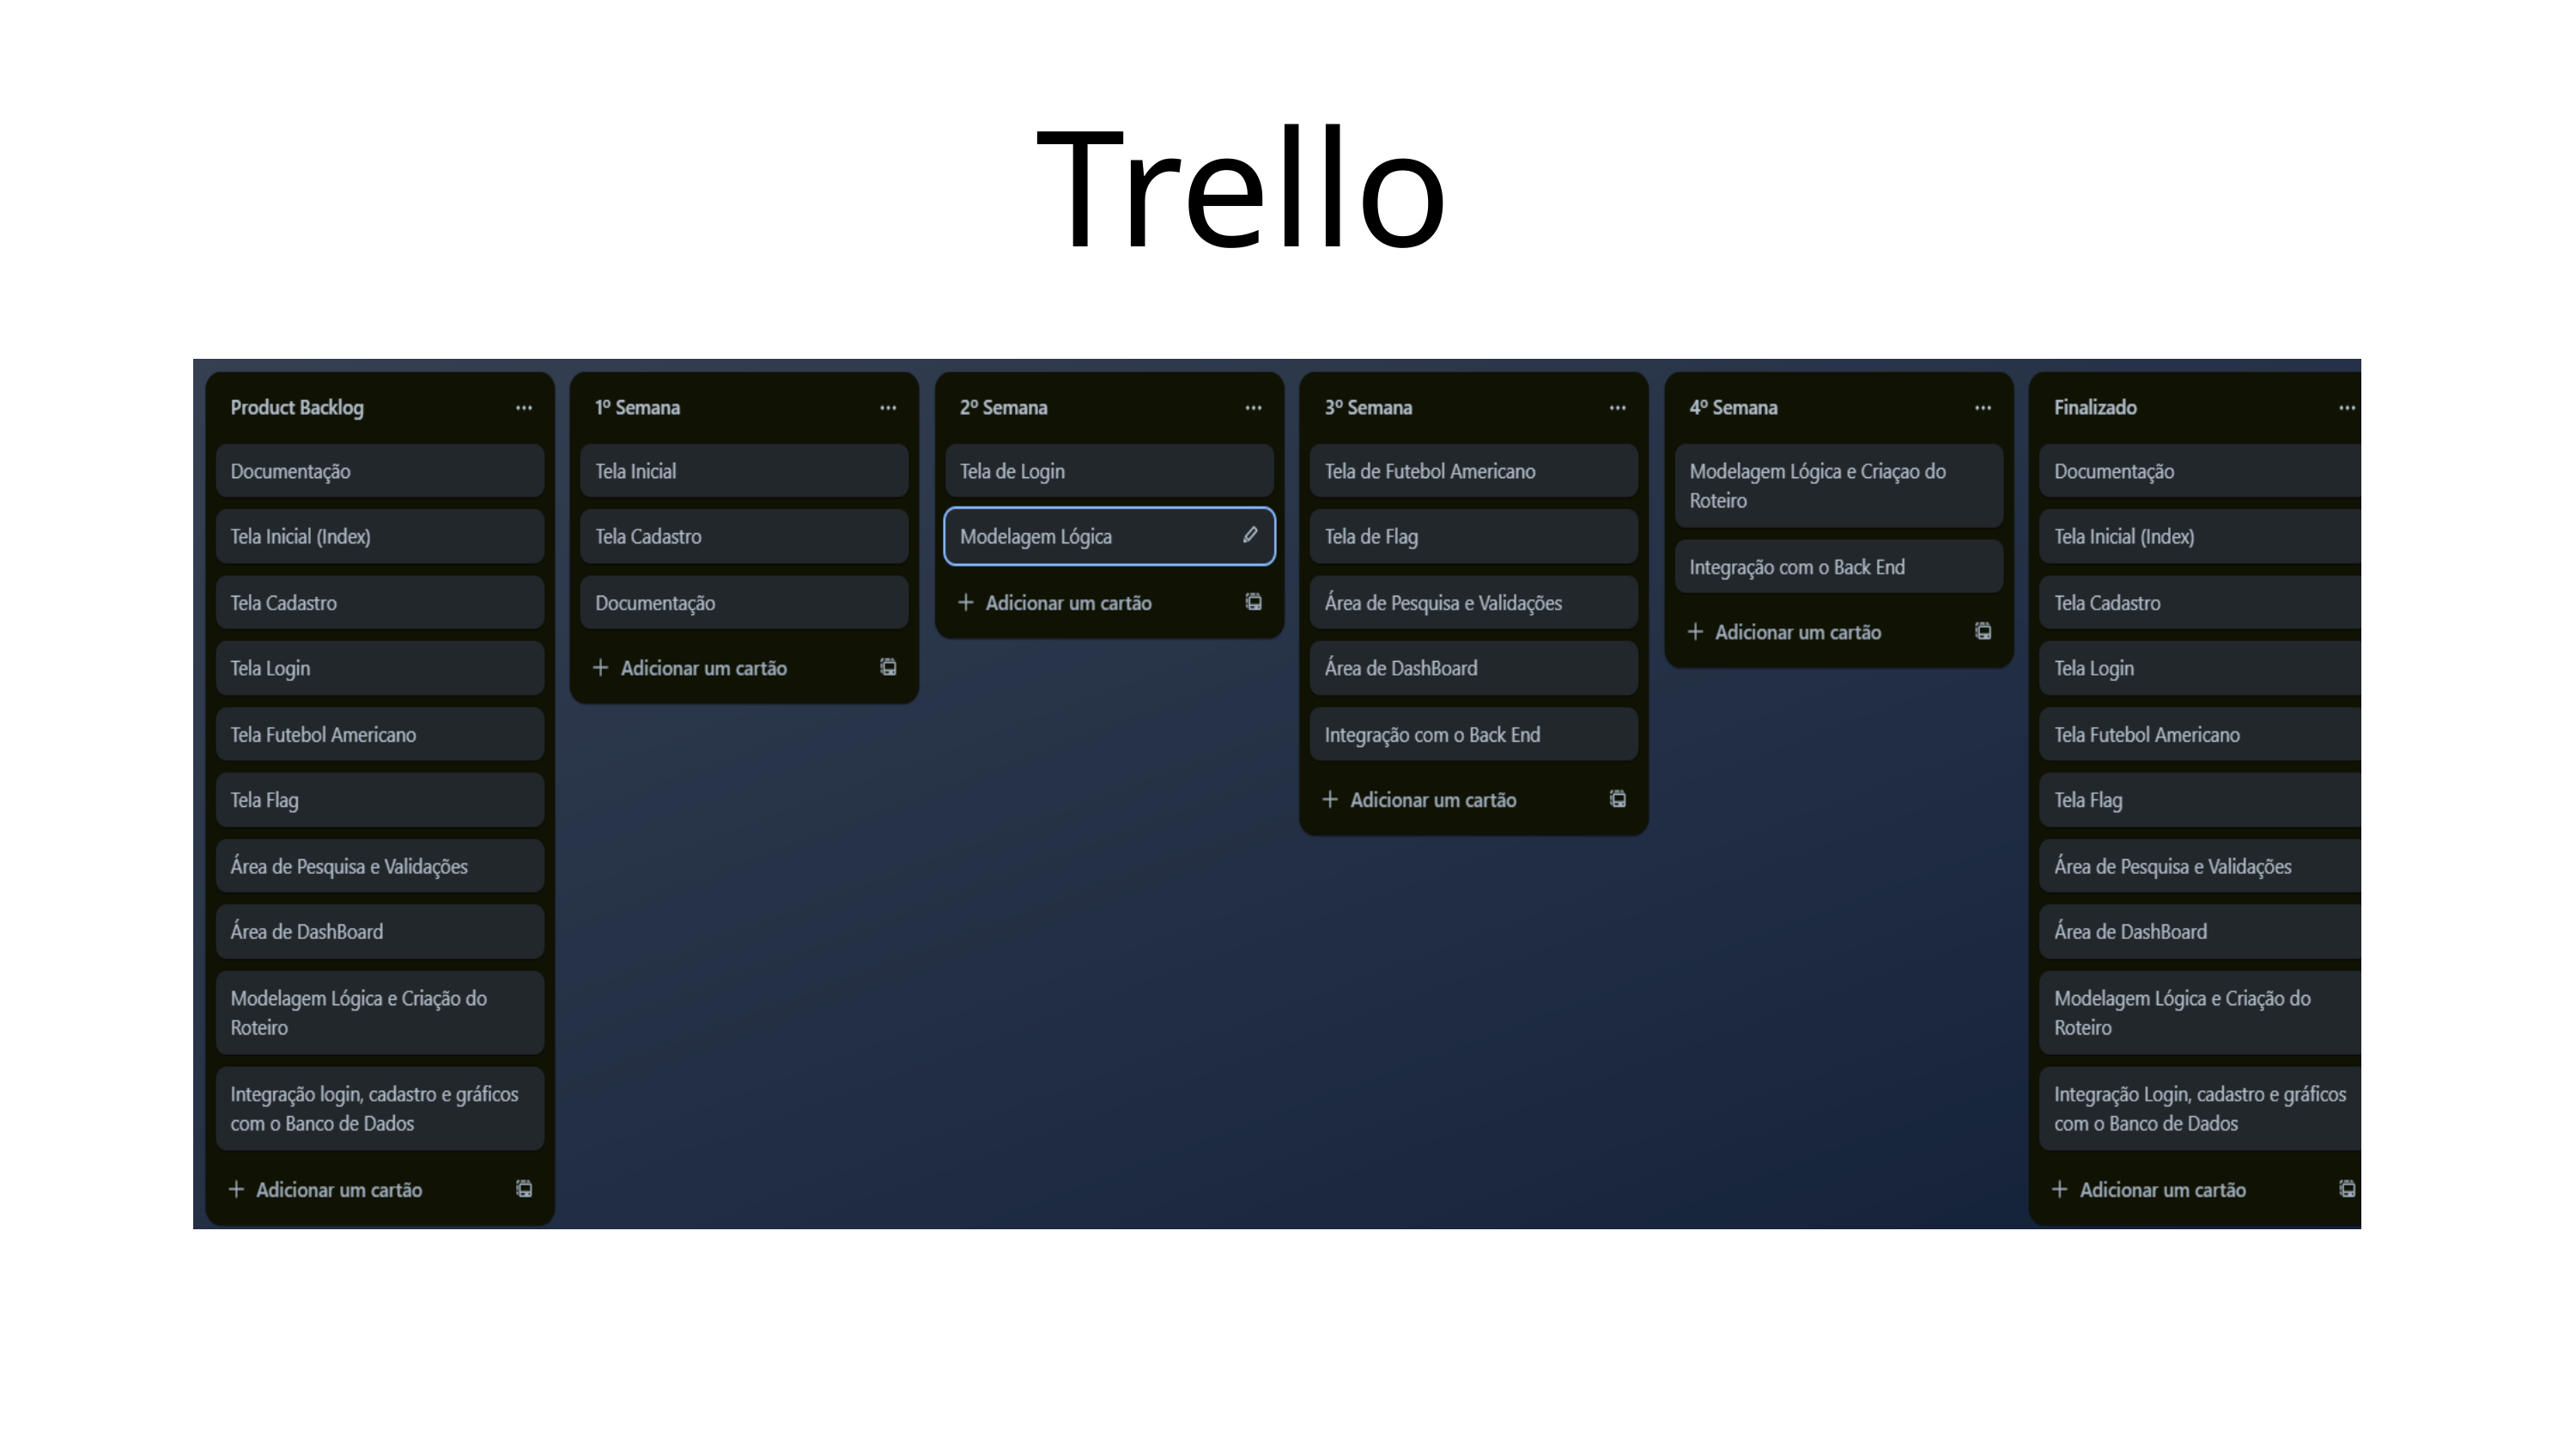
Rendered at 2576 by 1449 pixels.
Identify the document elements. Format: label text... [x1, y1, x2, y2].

picture [192, 359, 2362, 1229]
text_box Trello [1009, 48, 1479, 279]
